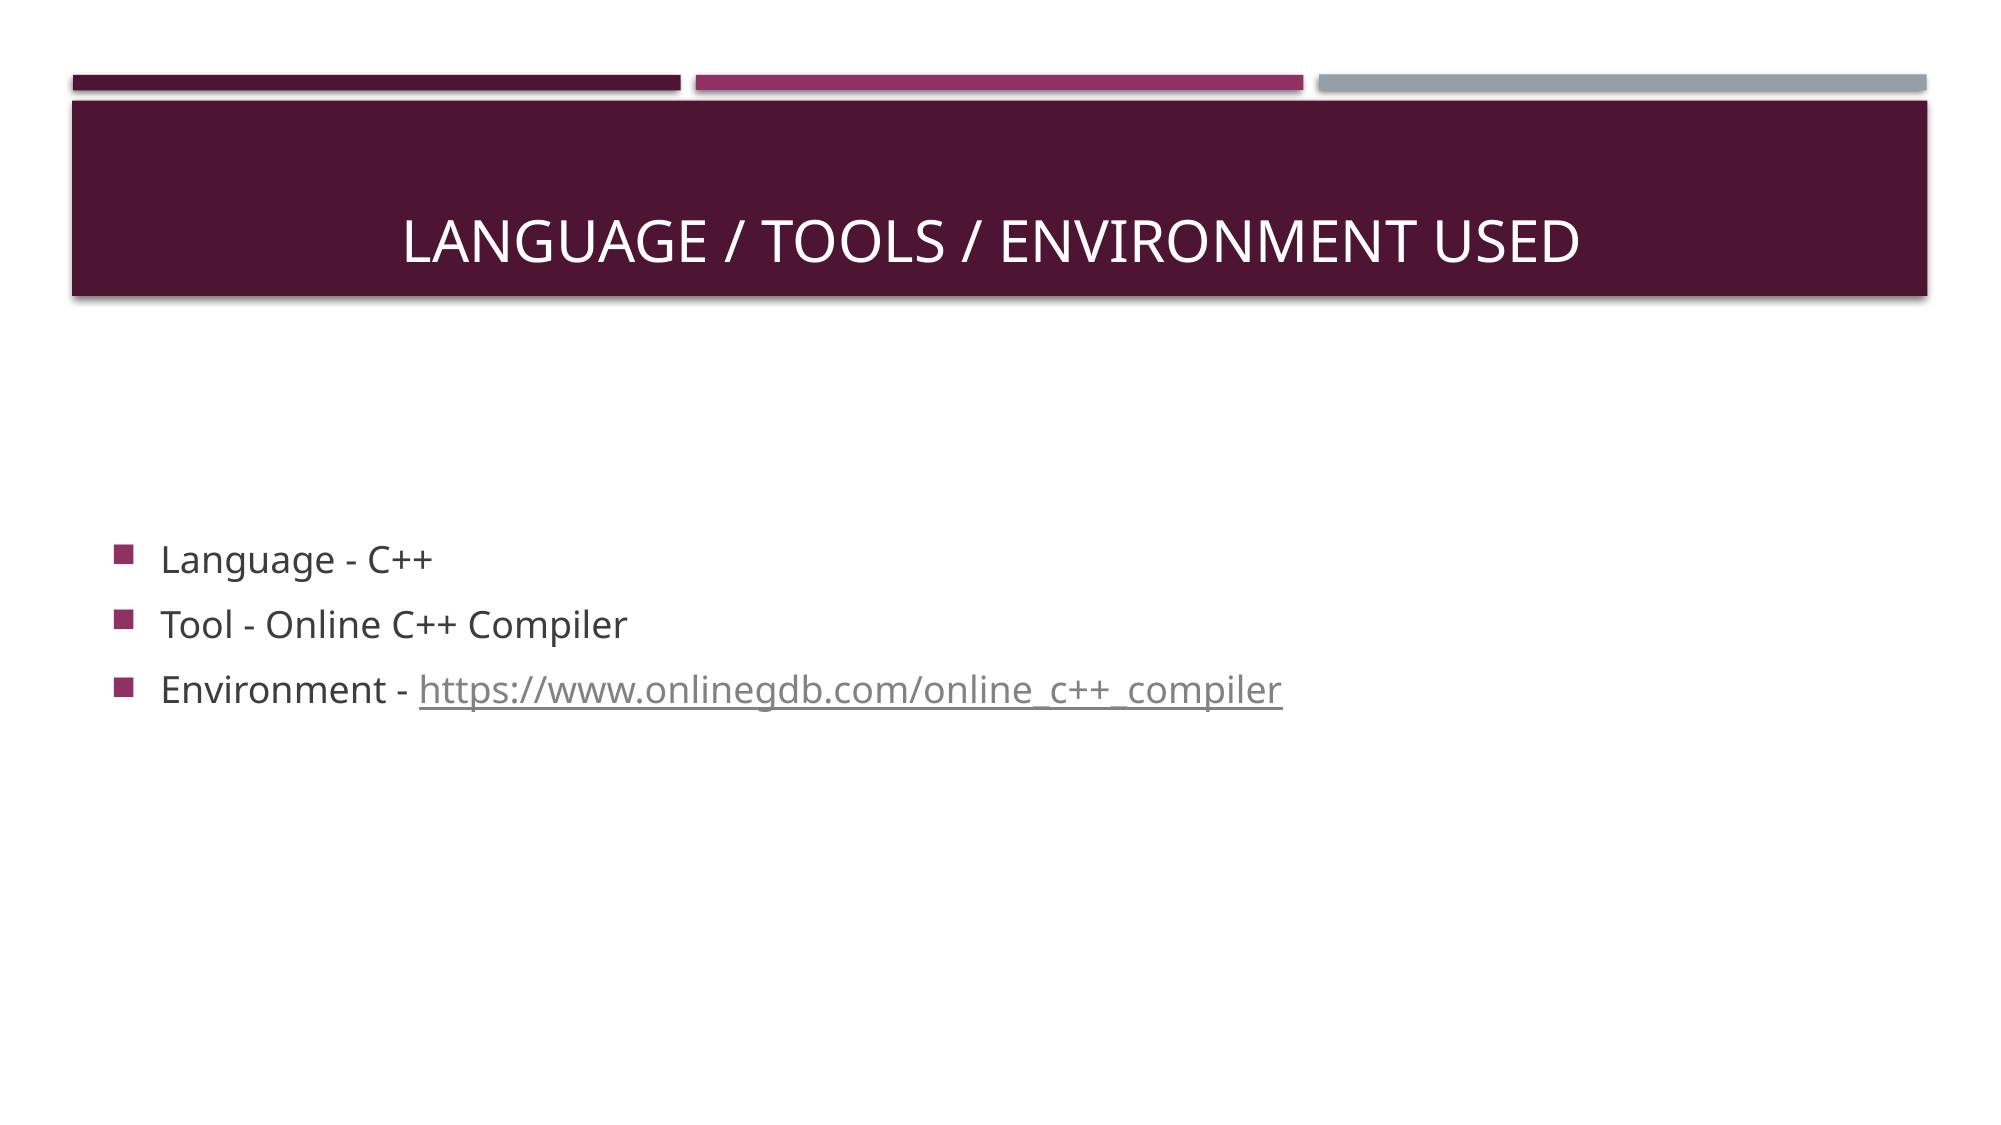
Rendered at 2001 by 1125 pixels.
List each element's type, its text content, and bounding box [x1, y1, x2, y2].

list Language - C++ Tool - Online C++ Compiler Environment - https://www.onlinegdb.com/online_c++_compiler [95, 357, 1905, 962]
title Language / Tools / Environment Used [95, 115, 1905, 282]
